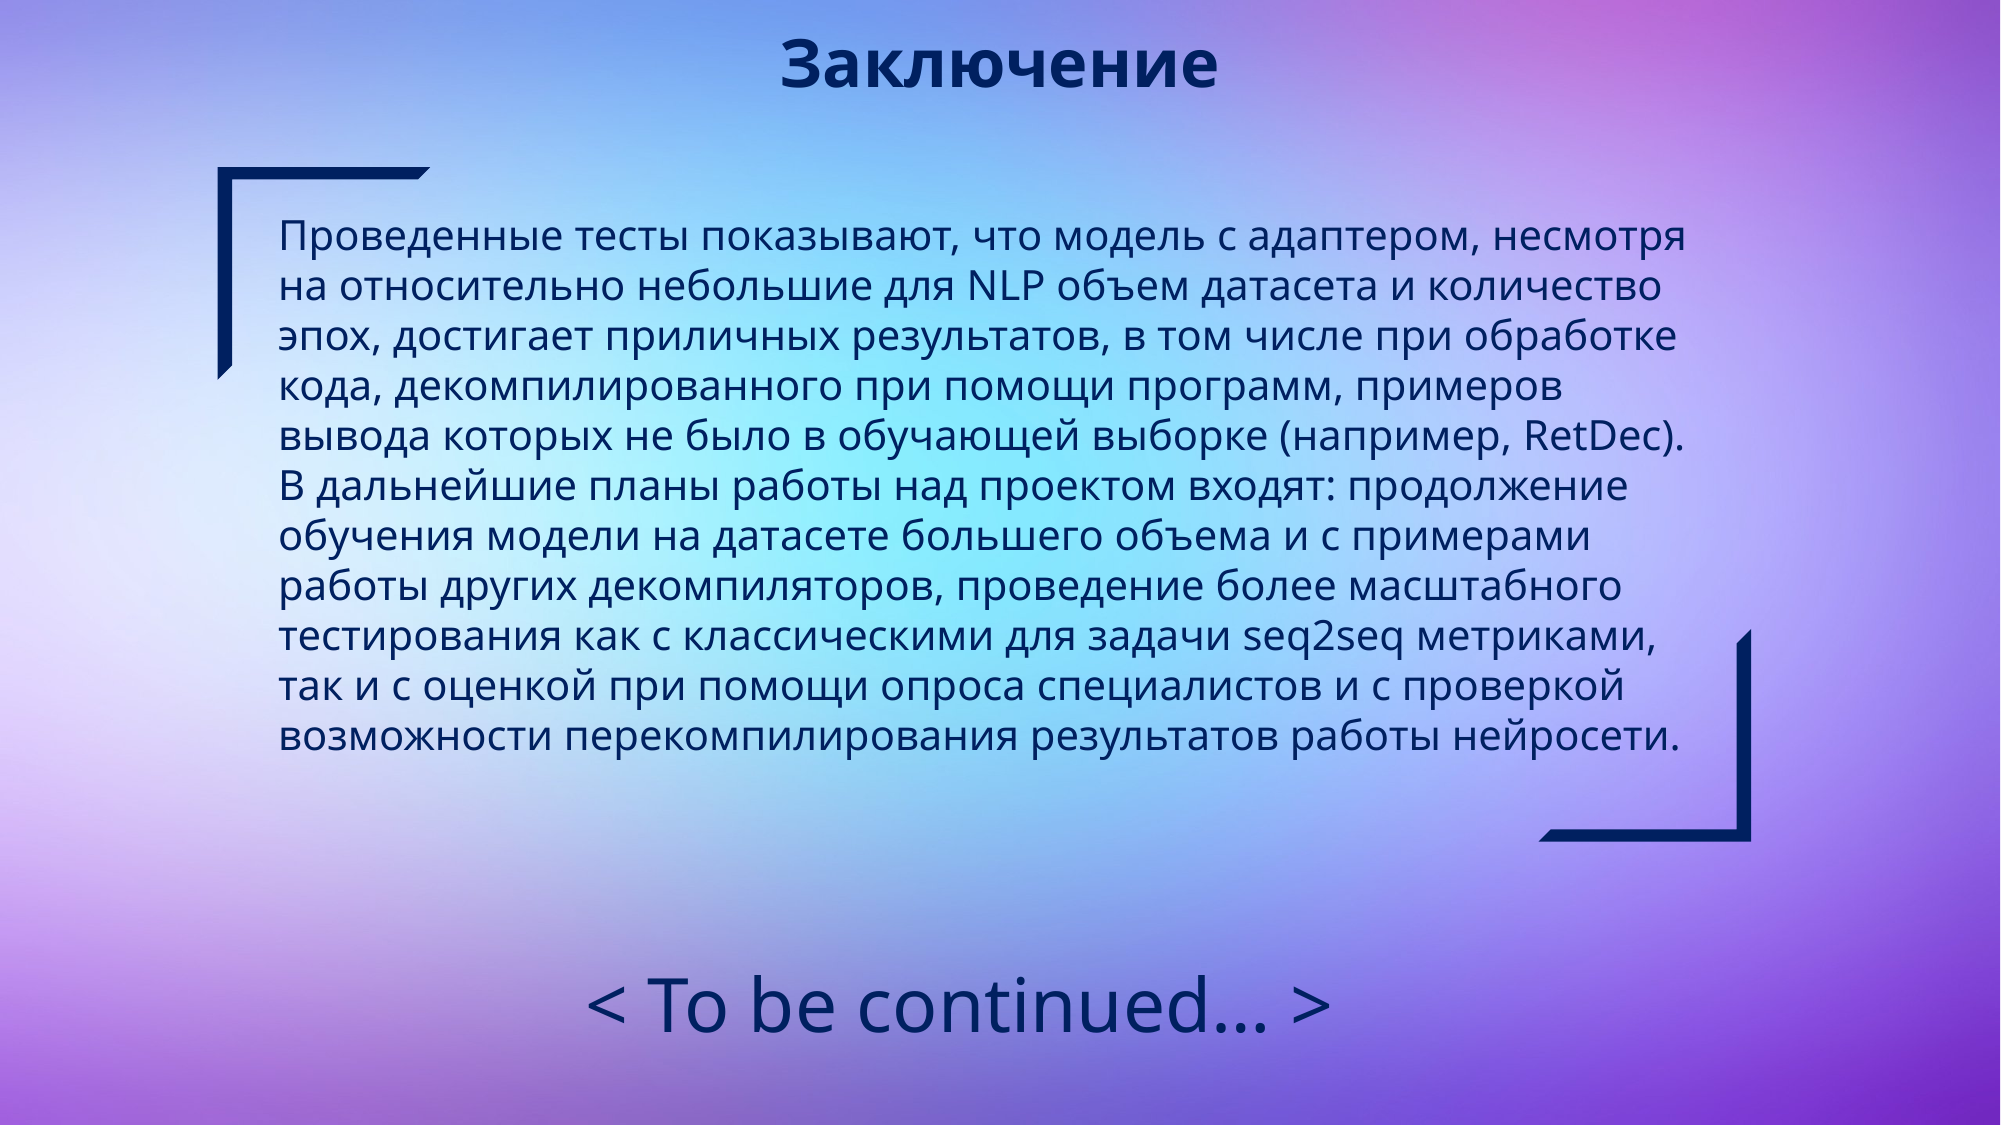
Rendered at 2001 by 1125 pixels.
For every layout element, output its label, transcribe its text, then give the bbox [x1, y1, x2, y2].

text_box Проведенные тесты показывают, что модель с адаптером, несмотря на относительно небольшие для NLP объем датасета и количество эпох, достигает приличных результатов, в том числе при обработке кода, декомпилированного при помощи программ, примеров вывода которых не было в обучающей выборке (например, RetDec). В дальнейшие планы работы над проектом входят: продолжение обучения модели на датасете большего объема и с примерами работы других декомпиляторов, проведение более масштабного тестирования как с классическими для задачи seq2seq метриками, так и с оценкой при помощи опроса специалистов и с проверкой возможности перекомпилирования результатов работы нейросети. [263, 201, 1737, 767]
text_box [1538, 628, 1752, 842]
text_box < To be continued… > [570, 949, 1430, 1055]
picture [0, 0, 2001, 1125]
text_box [217, 167, 431, 380]
text_box Заключение [765, 13, 1235, 109]
